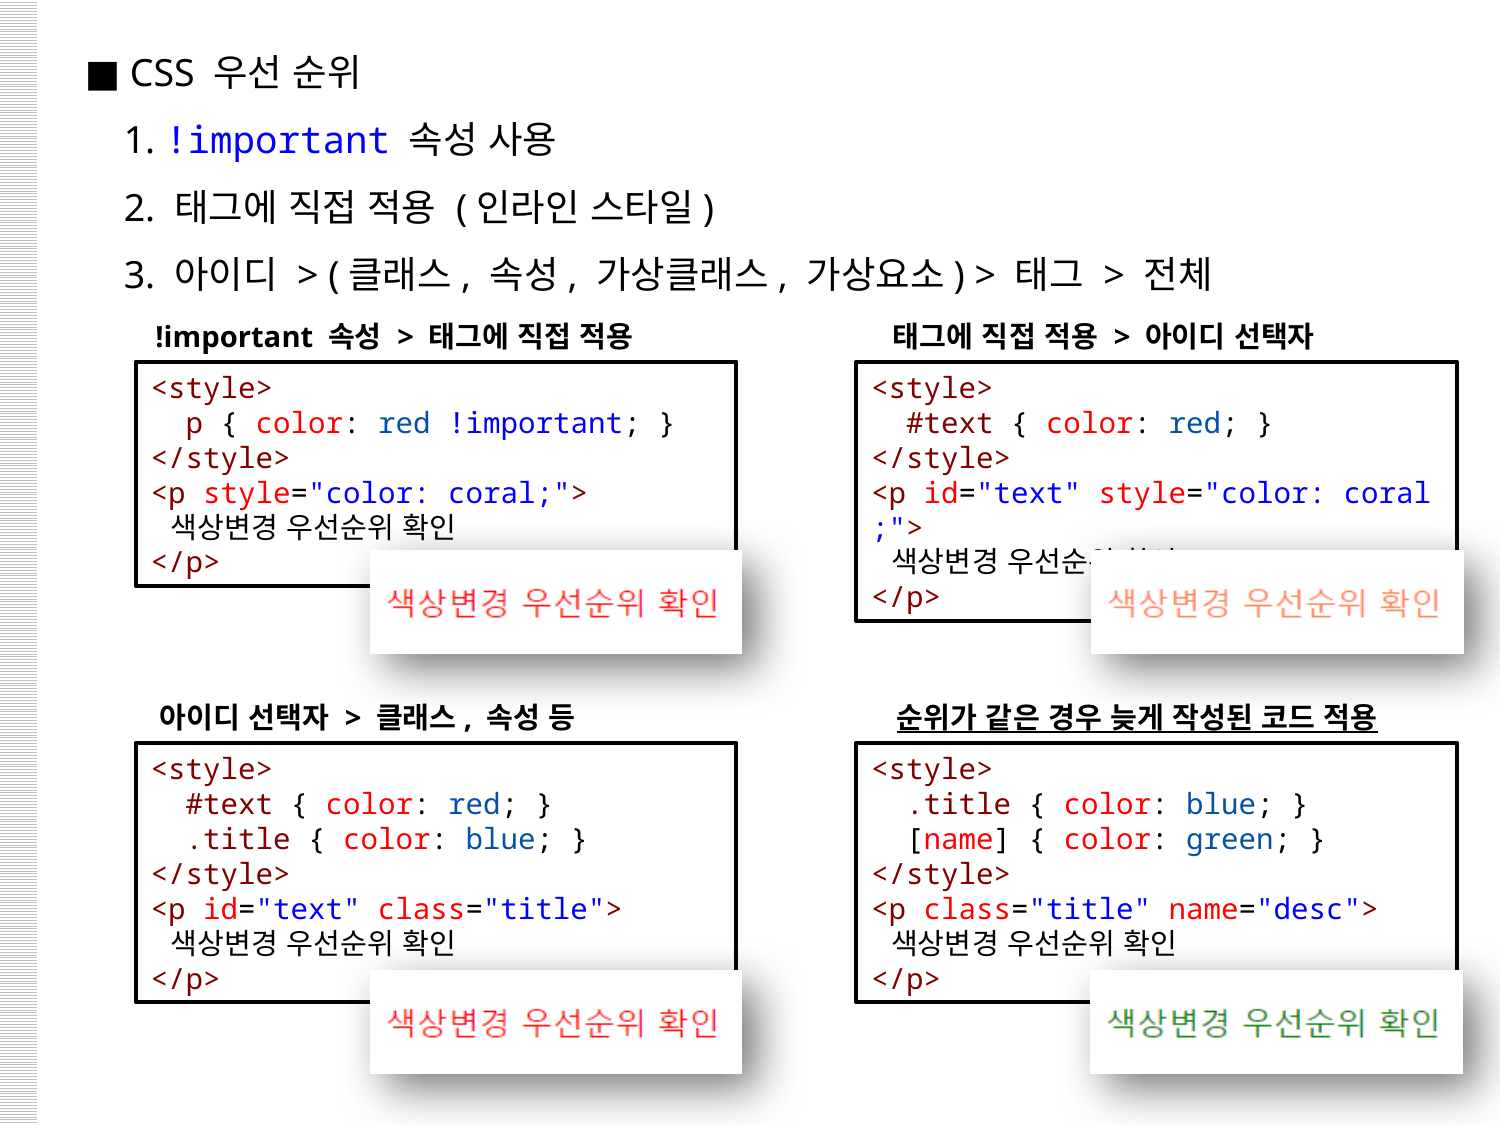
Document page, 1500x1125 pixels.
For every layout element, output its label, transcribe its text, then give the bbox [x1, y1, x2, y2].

text_box <style> p { color: red !important; } </style> <p style="color: coral;"> 색상변경 우선순위 확인 </p> [134, 360, 738, 588]
picture [369, 550, 743, 654]
text_box <style> #text { color: red; } .title { color: blue; } </style> <p id="text" class="title"> 색상변경 우선순위 확인 </p> [134, 741, 738, 1004]
picture [1090, 970, 1463, 1074]
text_box !important 속성 > 태그에 직접 적용 [140, 311, 649, 361]
text_box <style> #text { color: red; } </style> <p id="text" style="color: coral;"> 색상변경 우선순위 확인 </p> [854, 360, 1459, 623]
picture [369, 970, 743, 1074]
text_box ■ CSS 우선 순위 1. !important 속성 사용 2. 태그에 직접 적용 (인라인 스타일) 3. 아이디 > (클래스, 속성, 가상클래스, 가상요소) > 태그 > 전체 [70, 19, 1228, 304]
text_box 아이디 선택자 > 클래스, 속성 등 [144, 692, 591, 743]
text_box 순위가 같은 경우 늦게 작성된 코드 적용 [882, 692, 1394, 743]
text_box 태그에 직접 적용 > 아이디 선택자 [878, 311, 1331, 361]
picture [1091, 550, 1464, 654]
text_box <style> .title { color: blue; } [name] { color: green; } </style> <p class="title" name="desc"> 색상변경 우선순위 확인 </p> [854, 741, 1459, 1004]
